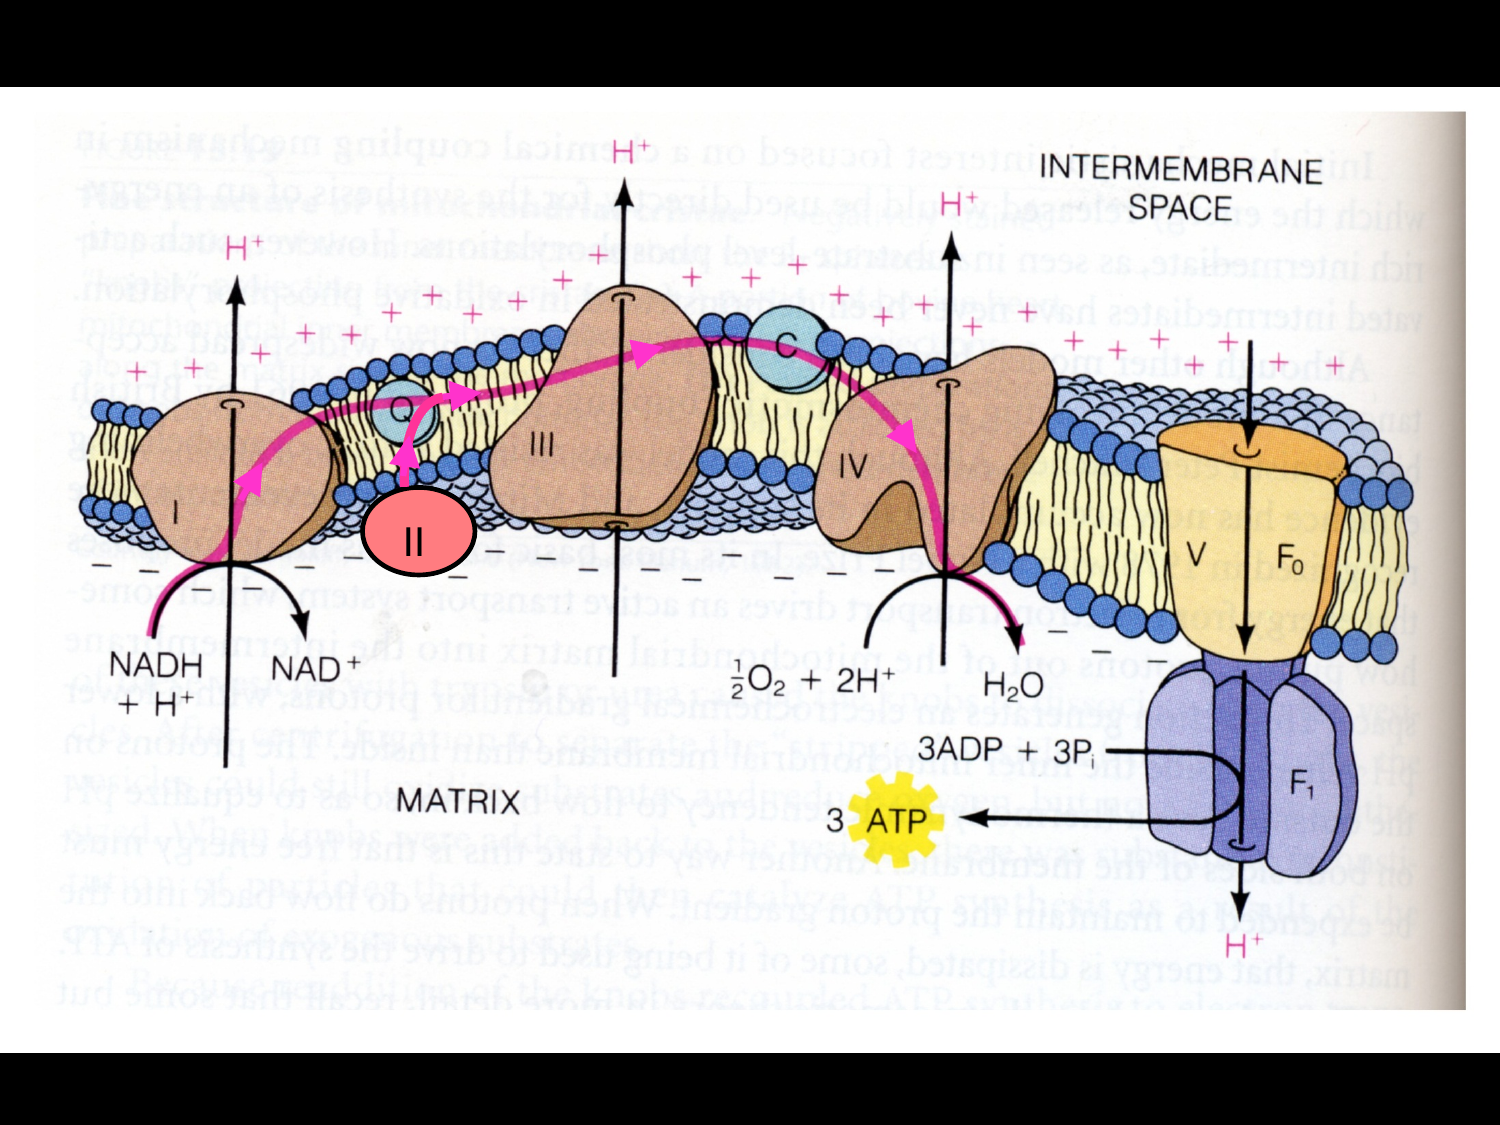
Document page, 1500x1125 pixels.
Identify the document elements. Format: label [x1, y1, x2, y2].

list [0, 87, 1500, 1053]
